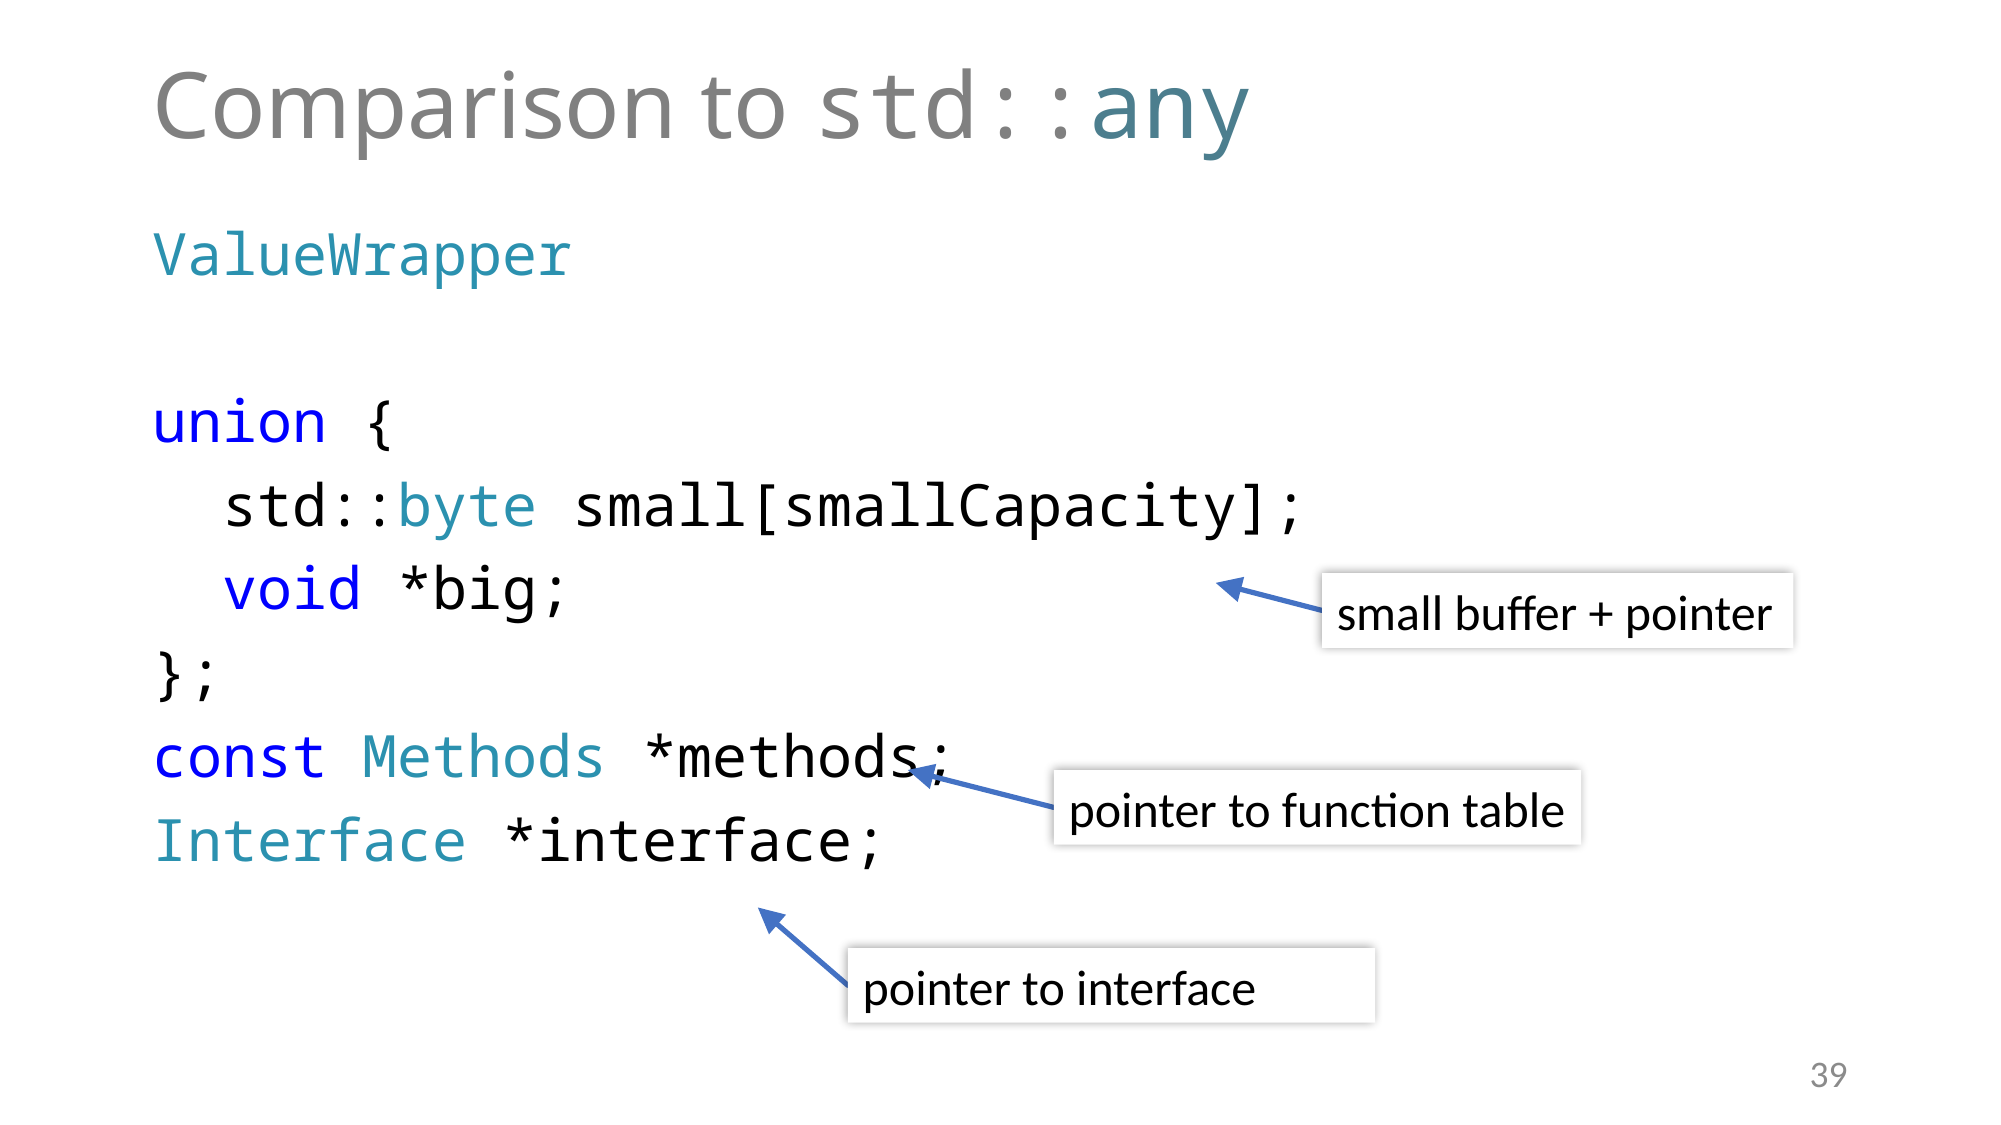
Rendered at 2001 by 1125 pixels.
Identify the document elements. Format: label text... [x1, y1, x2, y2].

text_box pointer to interface [847, 948, 1376, 1023]
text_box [1215, 582, 1322, 611]
list ValueWrapper union { std::byte small[smallCapacity]; void *big; }; const Methods *methods; Interface *interface; [137, 217, 1863, 1043]
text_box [757, 907, 848, 986]
text_box pointer to function table [1053, 770, 1582, 845]
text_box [907, 770, 1054, 808]
title Comparison to std::any [137, 0, 1863, 217]
slide_number 39 [1412, 1042, 1863, 1103]
text_box small buffer + pointer [1322, 573, 1794, 648]
